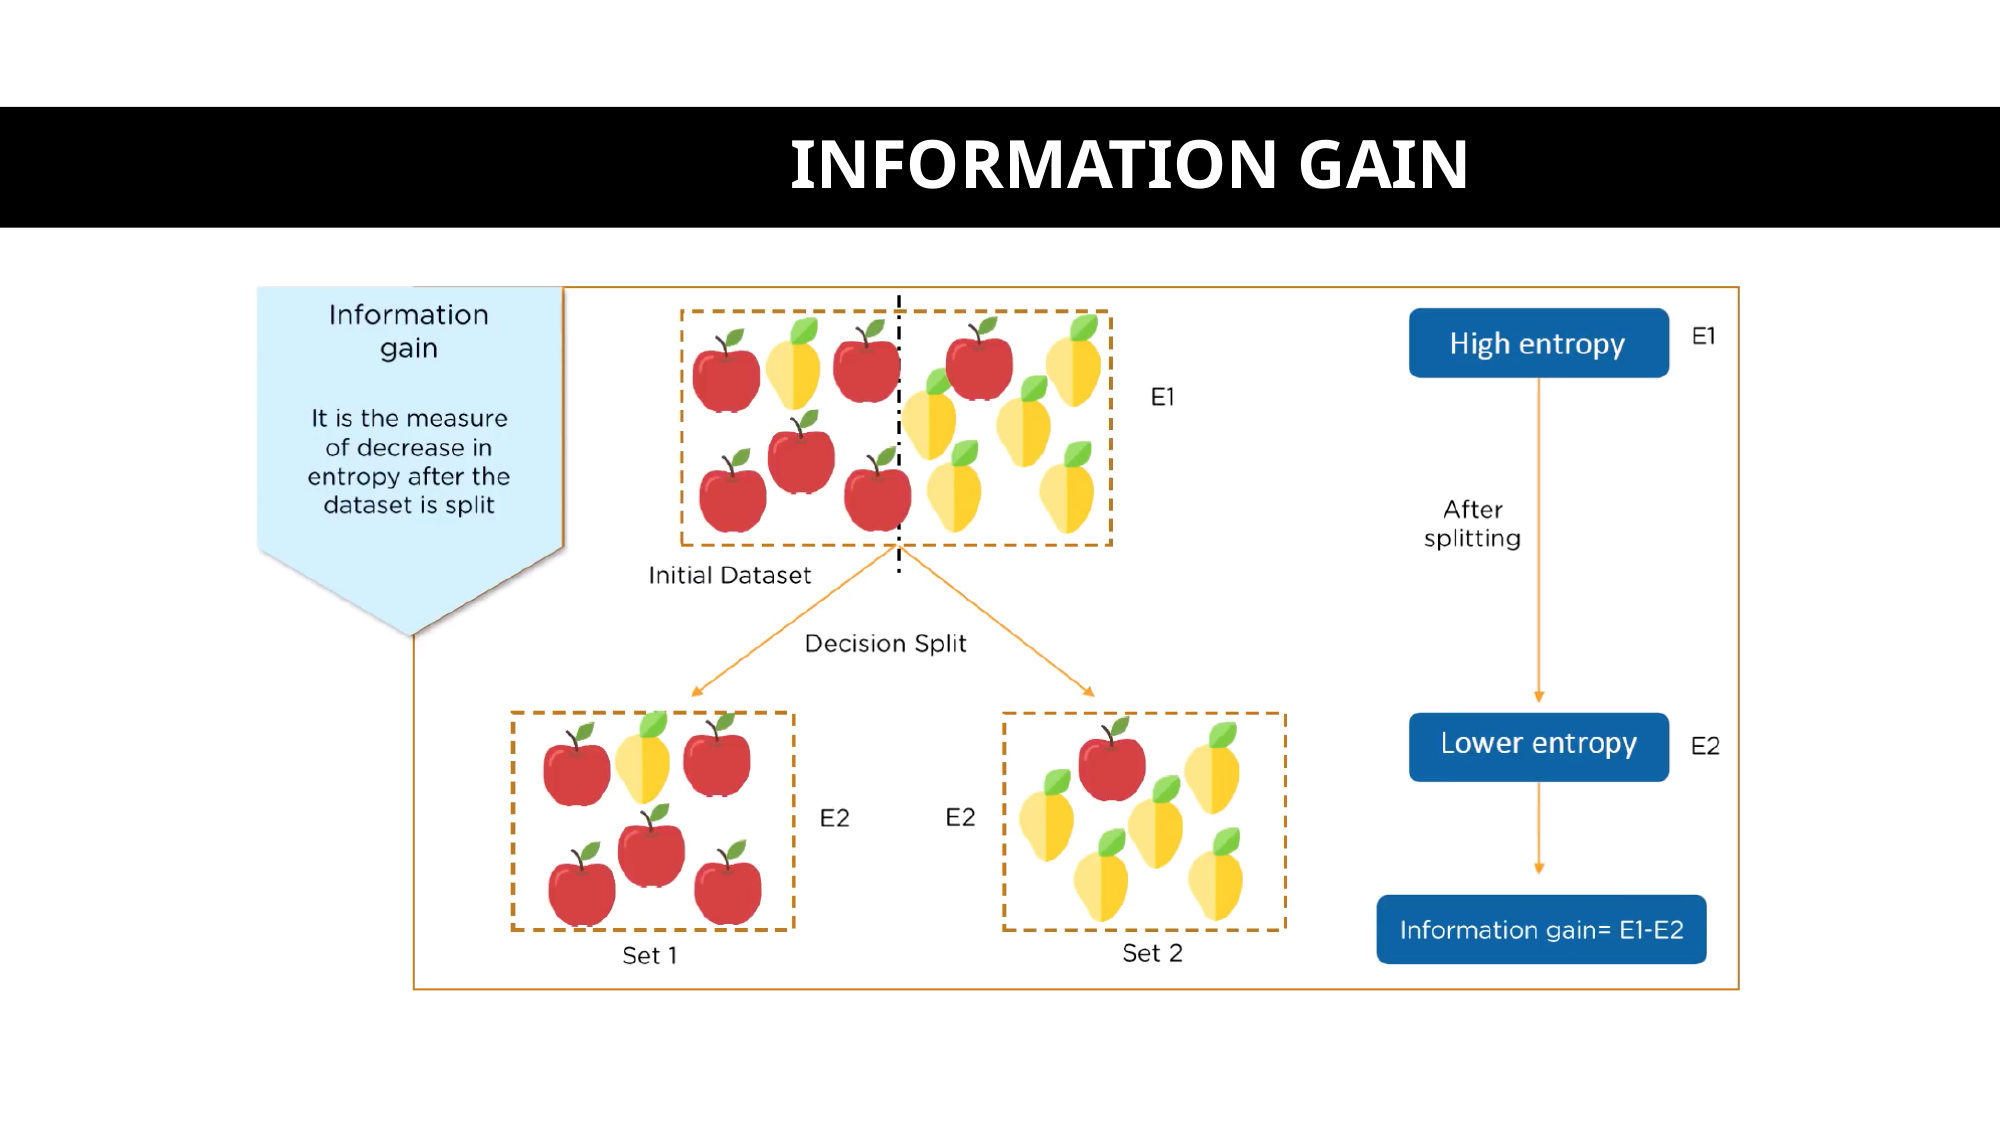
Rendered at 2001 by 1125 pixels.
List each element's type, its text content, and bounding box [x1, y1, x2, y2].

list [237, 274, 1763, 996]
title INFORMATION GAIN [91, 105, 1931, 228]
text_box [0, 106, 2000, 229]
